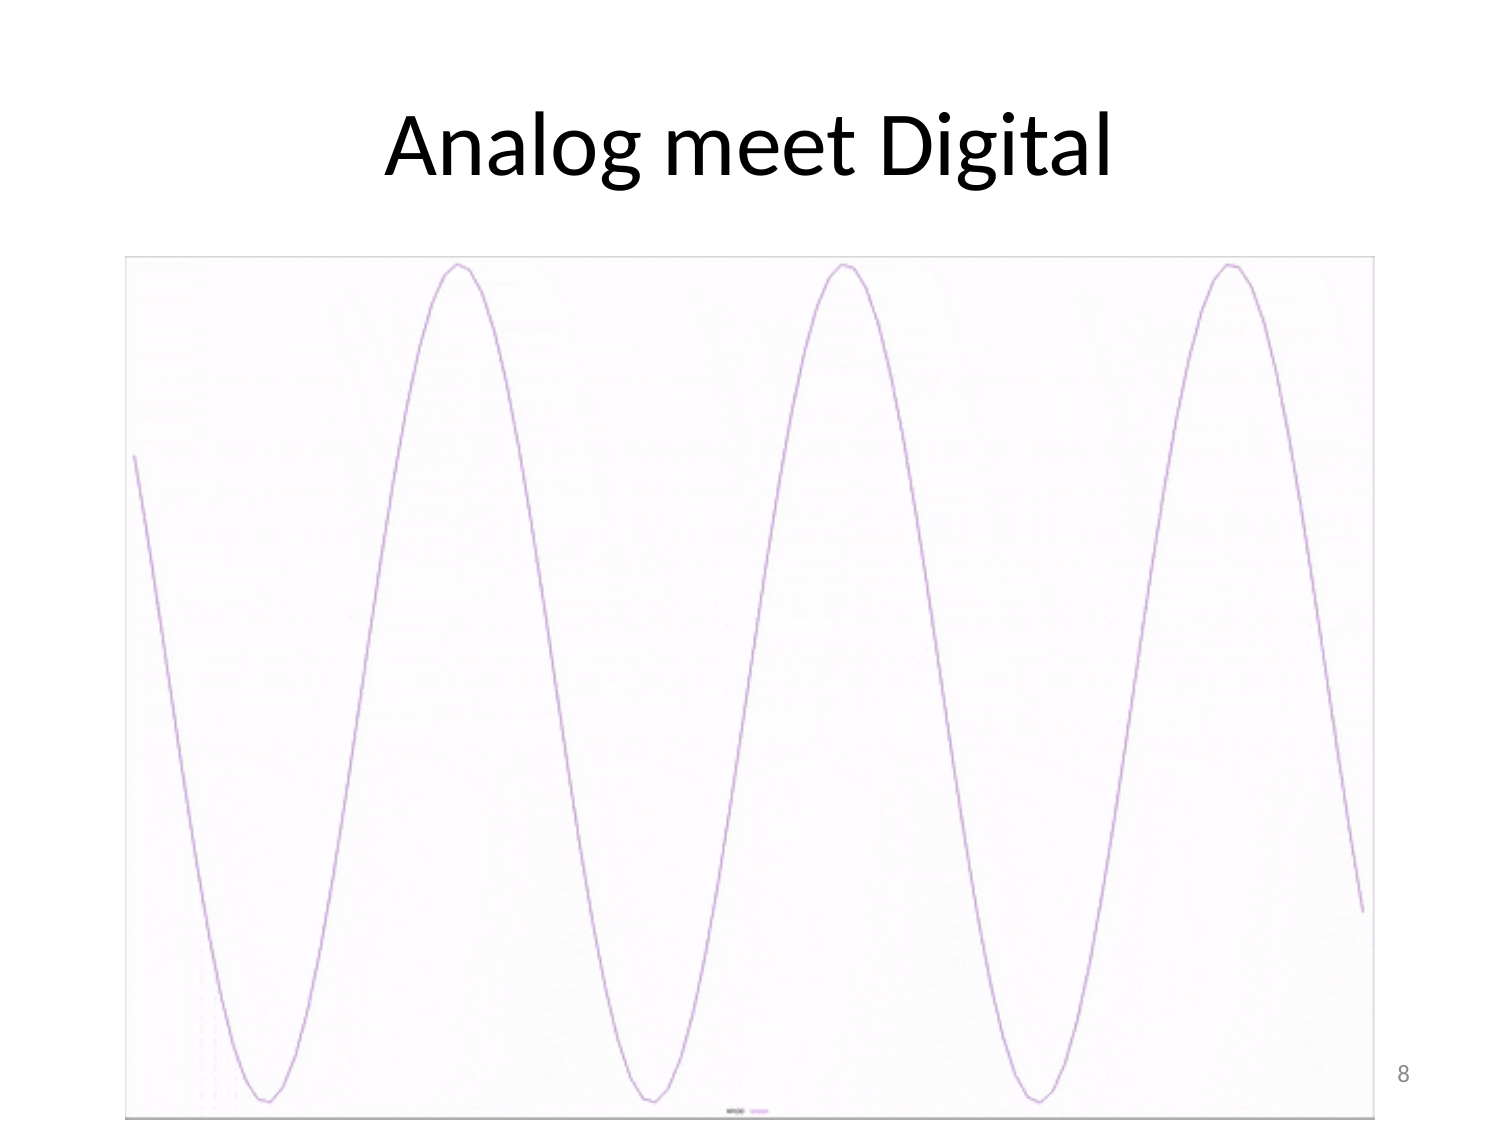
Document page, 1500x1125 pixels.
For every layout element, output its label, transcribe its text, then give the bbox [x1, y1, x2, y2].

slide_number 8 [1379, 1042, 1425, 1103]
title Analog meet Digital [75, 45, 1425, 233]
picture [124, 256, 1376, 1120]
